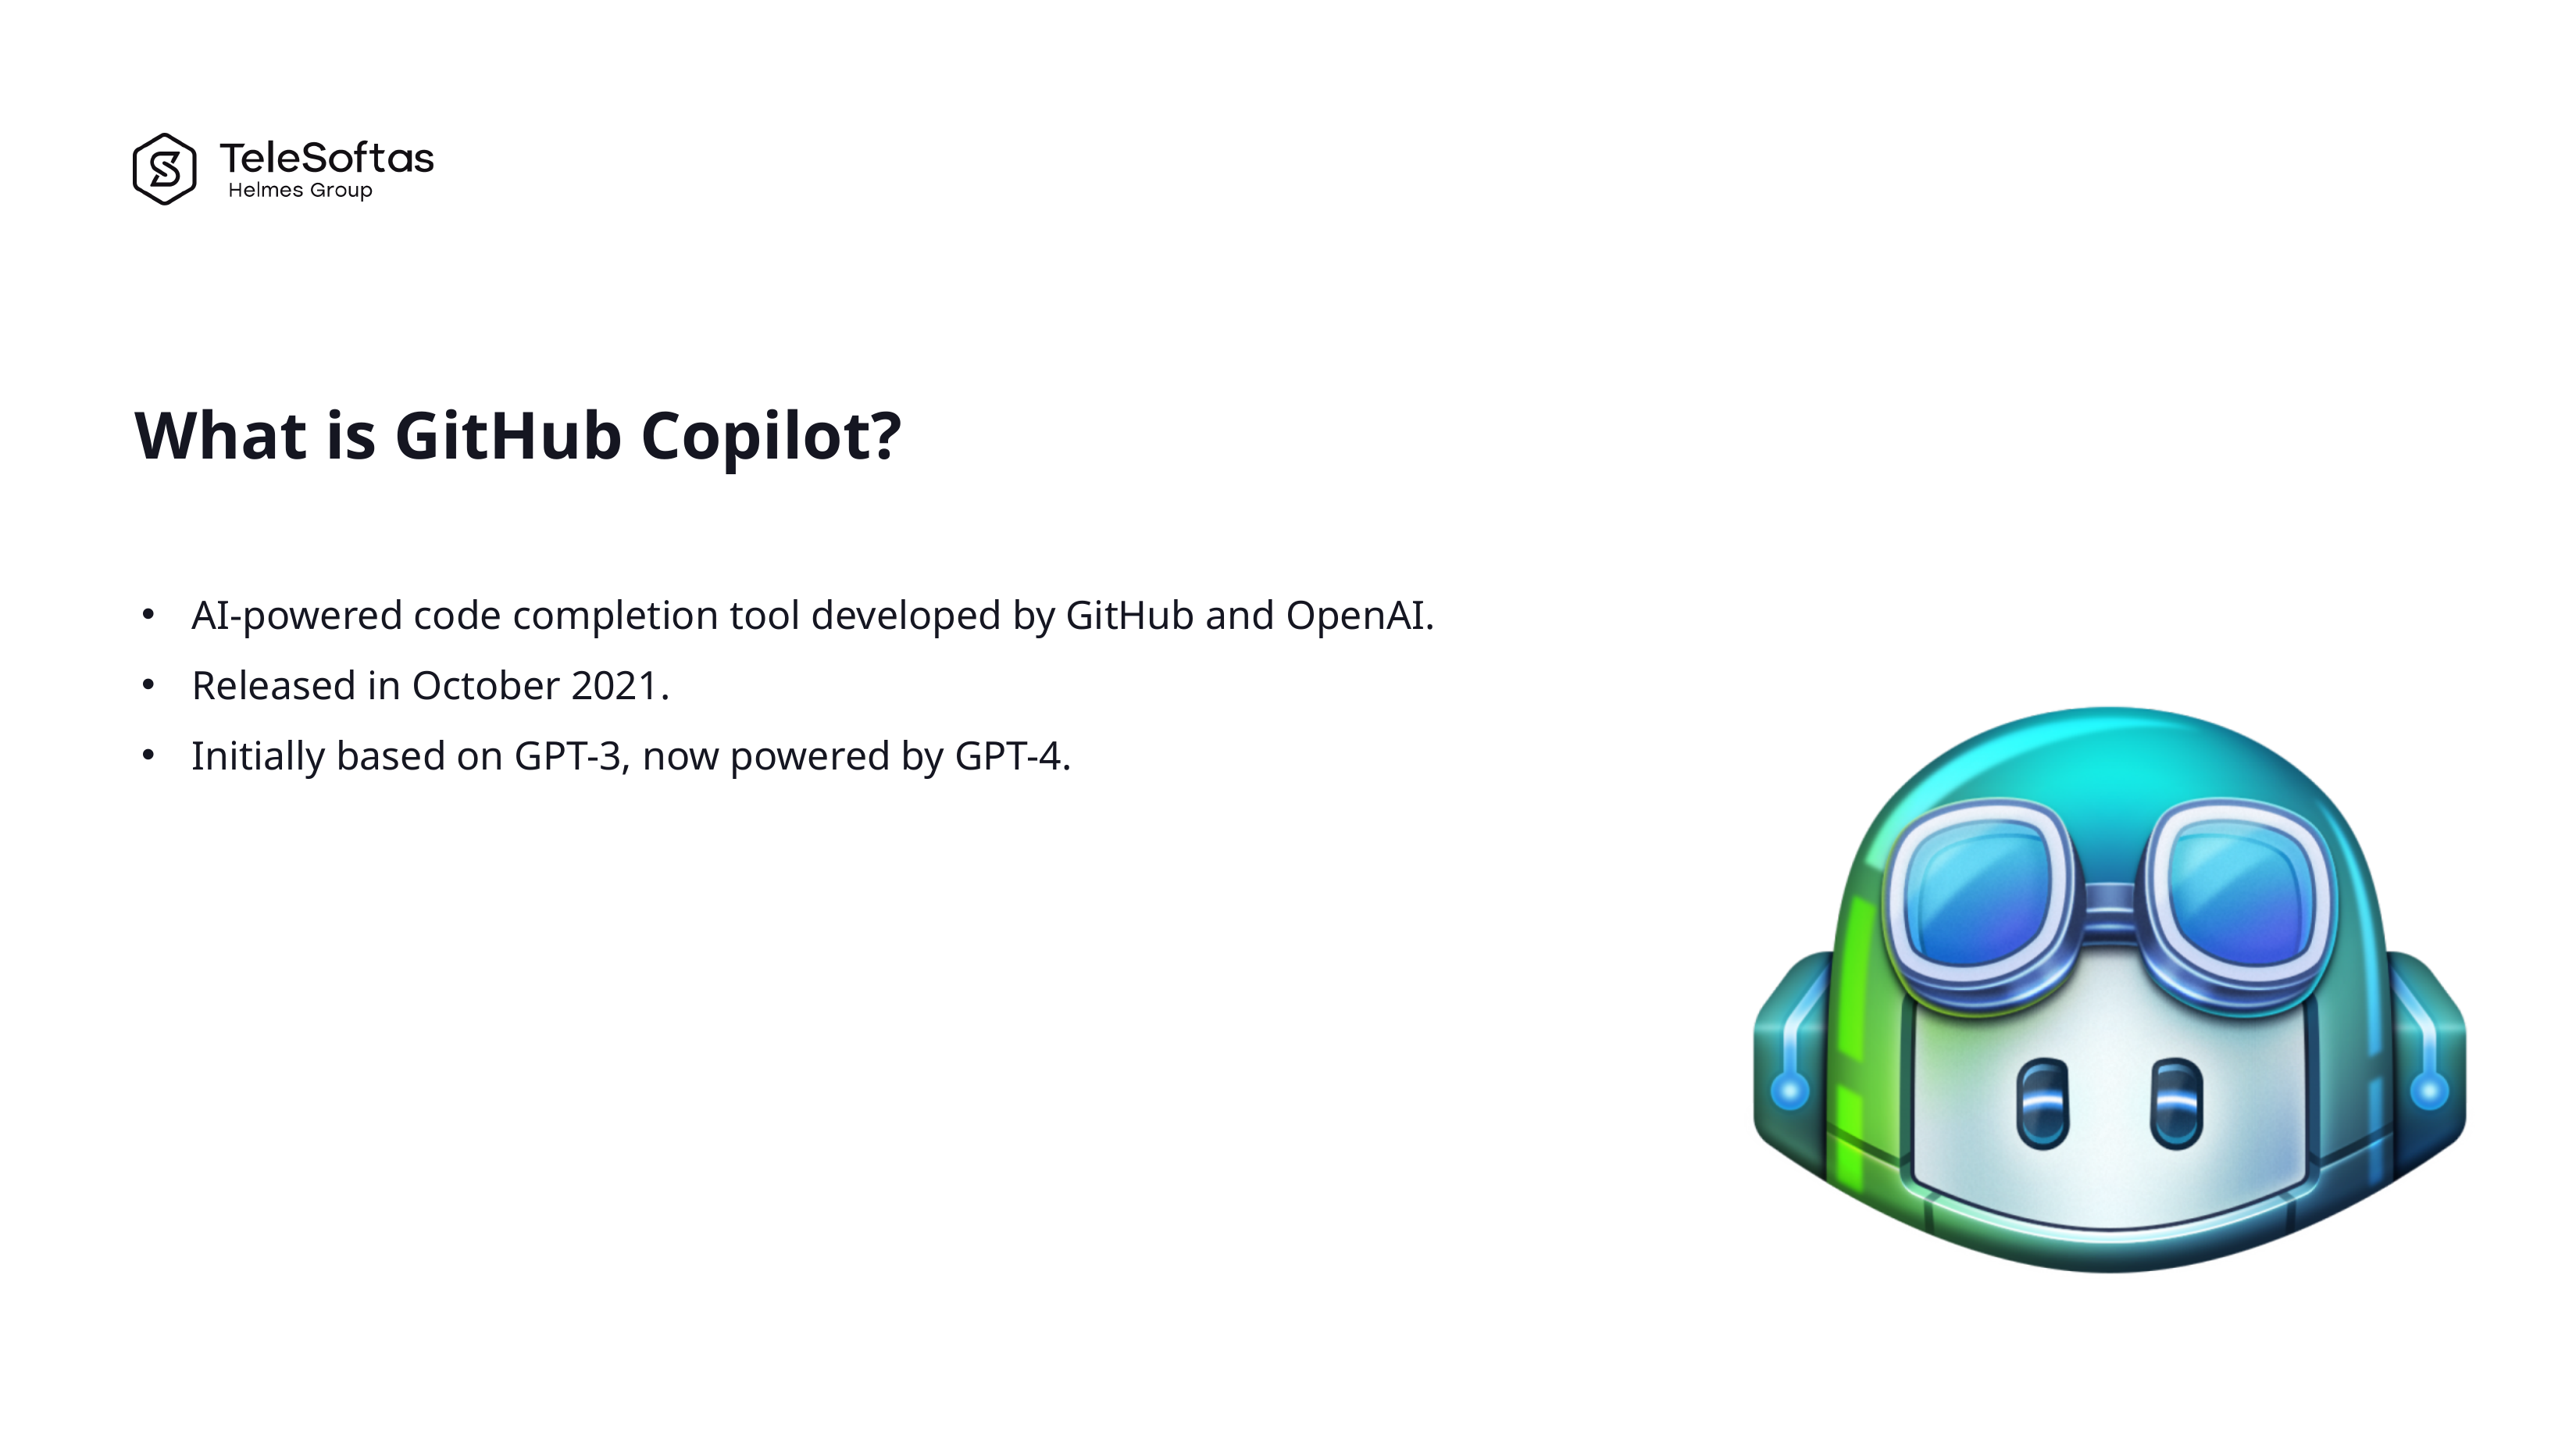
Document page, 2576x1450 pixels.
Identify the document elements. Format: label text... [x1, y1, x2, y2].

text_box AI-powered code completion tool developed by GitHub and OpenAI. Released in October 2021. Initially based on GPT-3, now powered by GPT-4. [133, 565, 1540, 837]
title What is GitHub Copilot? [133, 380, 1198, 477]
picture [1561, 647, 2576, 1334]
picture [133, 133, 434, 205]
